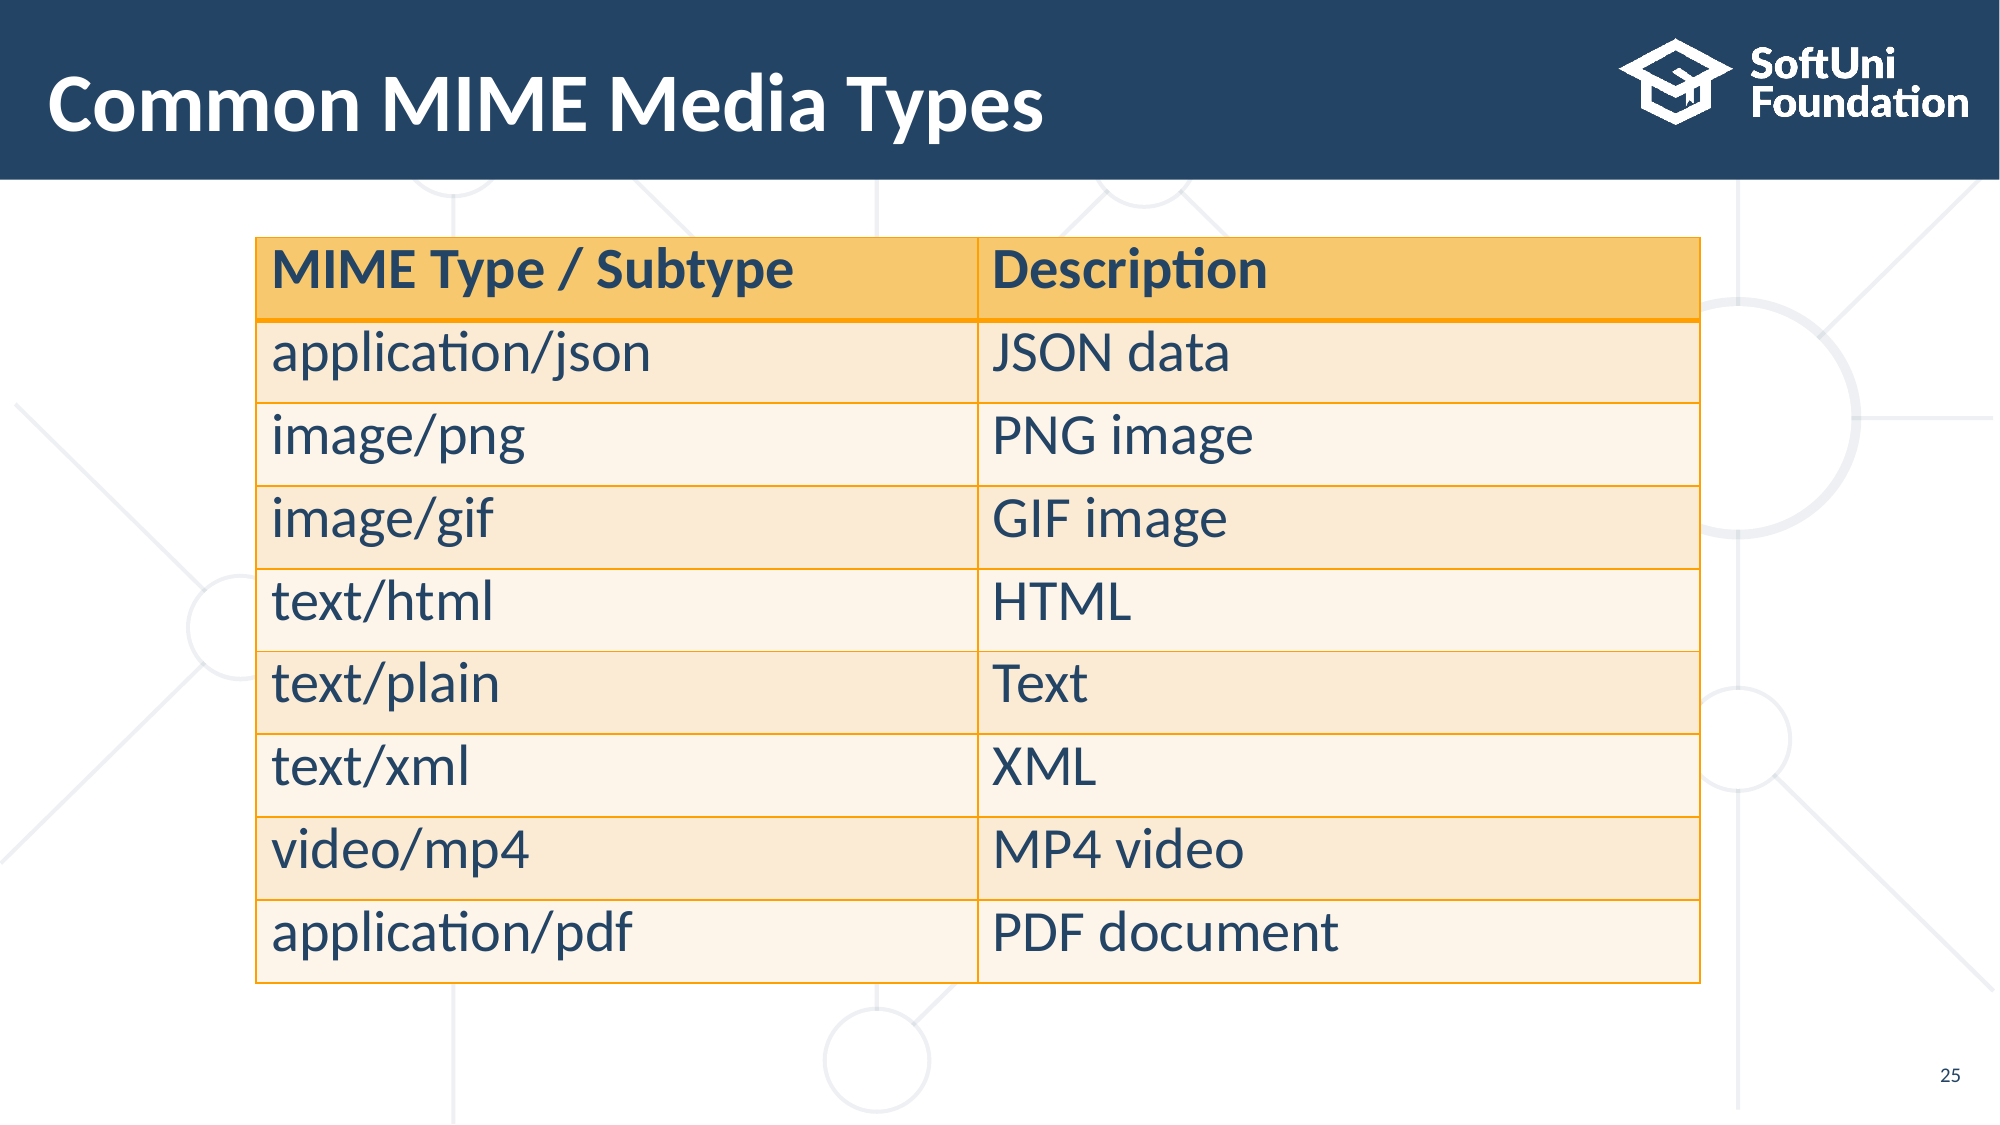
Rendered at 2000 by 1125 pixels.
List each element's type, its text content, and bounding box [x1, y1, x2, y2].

text_box Common MIME Media Types [30, 6, 1602, 189]
table_cell application/pdf [257, 901, 977, 982]
picture [1618, 38, 1968, 125]
table_cell JSON data [979, 323, 1699, 402]
table_header MIME Type / Subtype [257, 238, 977, 318]
table_cell application/json [257, 323, 977, 402]
table_cell text/plain [257, 652, 977, 733]
table_cell text/html [257, 570, 977, 651]
table_cell image/gif [257, 487, 977, 568]
table_cell text/xml [257, 735, 977, 816]
table_cell video/mp4 [257, 818, 977, 899]
table_cell PDF document [979, 901, 1699, 982]
table_cell image/png [257, 404, 977, 485]
table_cell Text [979, 652, 1699, 733]
table_cell GIF image [979, 487, 1699, 568]
table_cell XML [979, 735, 1699, 816]
text_box <number> [1896, 1049, 1968, 1100]
table_header Description [979, 238, 1699, 318]
table_cell PNG image [979, 404, 1699, 485]
table_cell MP4 video [979, 818, 1699, 899]
table_cell HTML [979, 570, 1699, 651]
